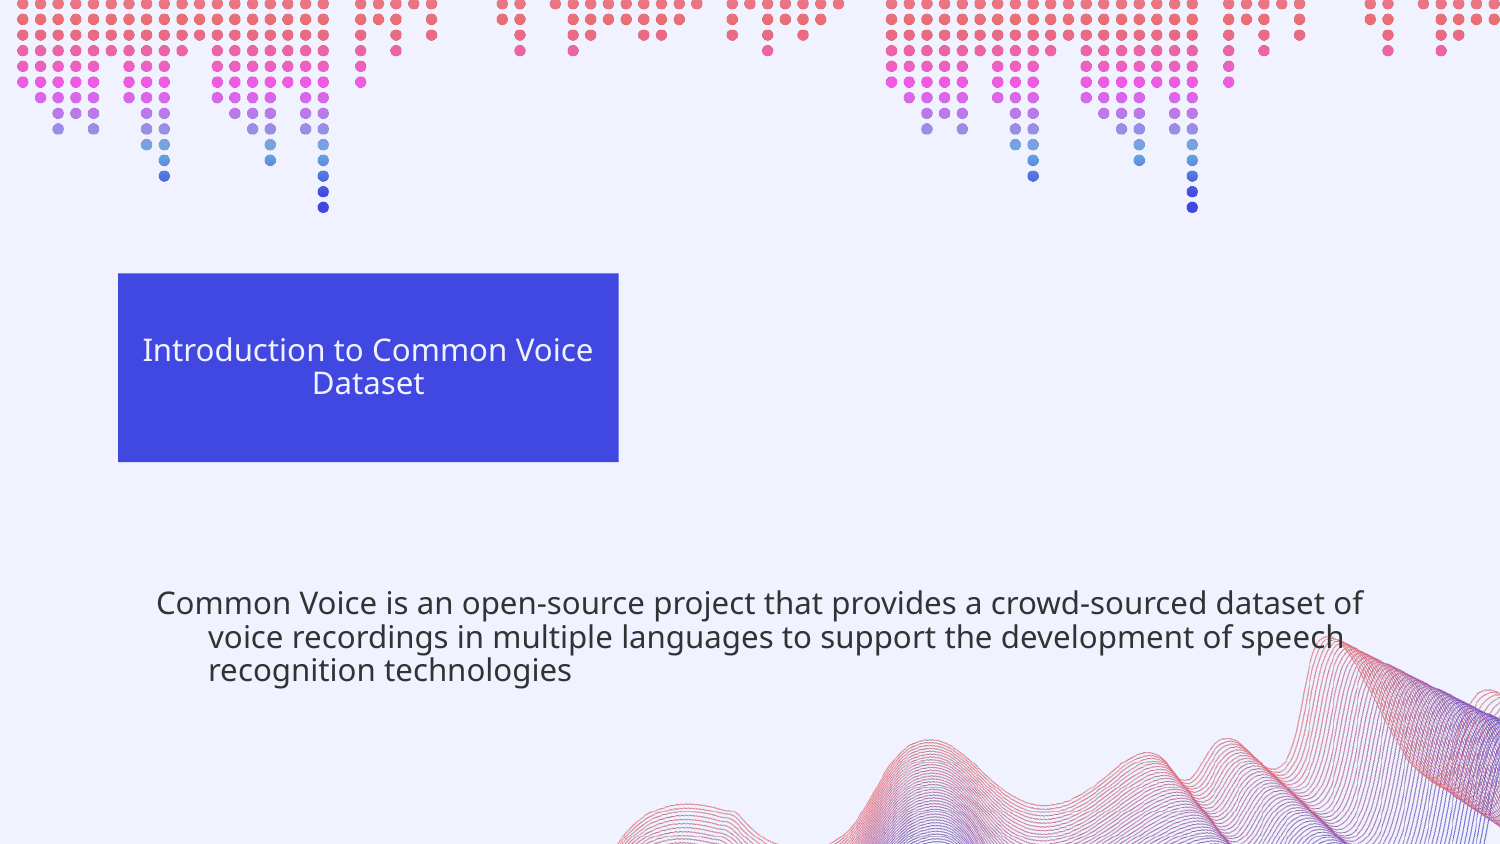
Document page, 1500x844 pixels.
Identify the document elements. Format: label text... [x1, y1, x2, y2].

picture [0, 0, 329, 213]
title Introduction to Common Voice Dataset [118, 273, 619, 463]
subtitle Common Voice is an open-source project that provides a crowd-sourced dataset of voice recordings in multiple languages to support the development of speech recognition technologies [118, 572, 1446, 817]
picture [1205, 0, 1500, 213]
picture [560, 605, 1500, 844]
picture [337, 0, 1198, 213]
